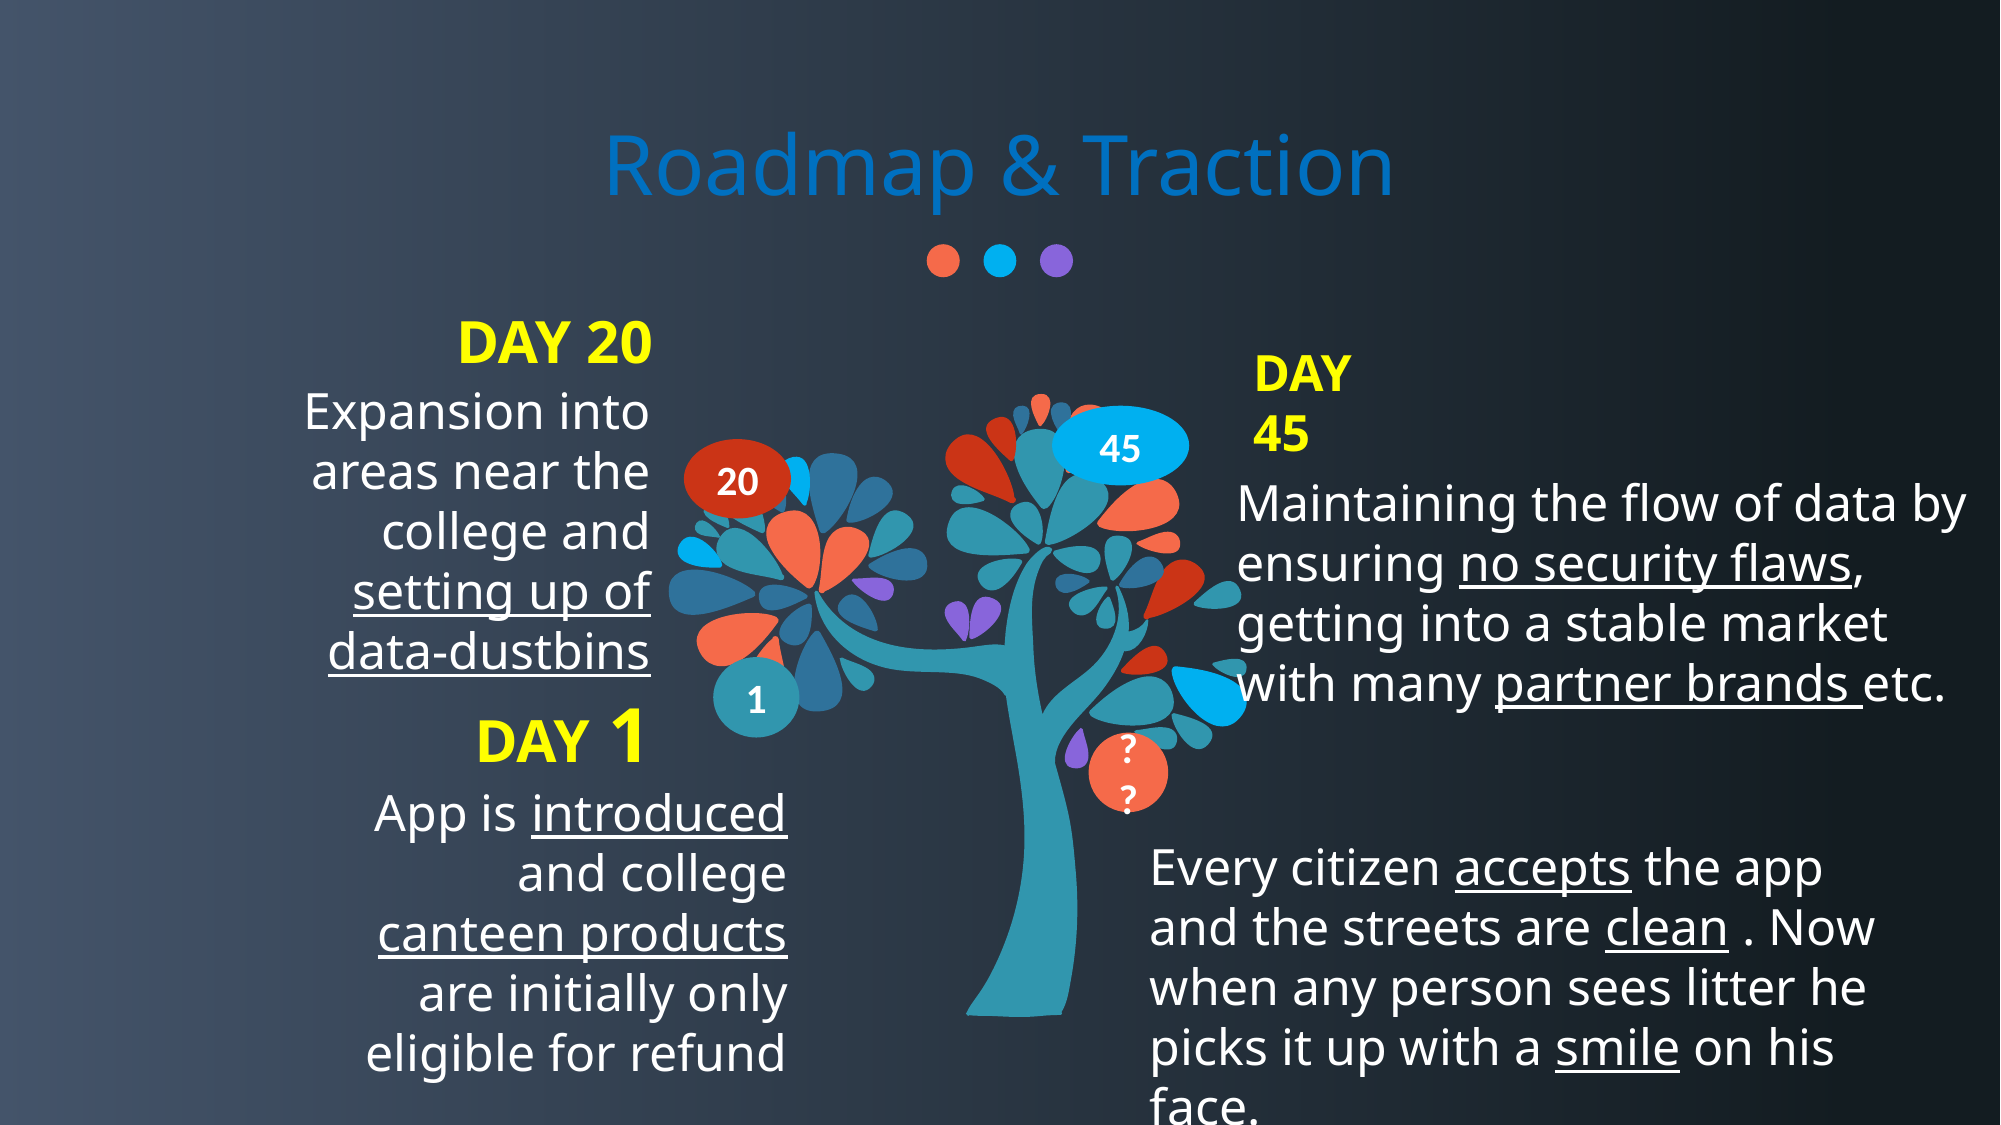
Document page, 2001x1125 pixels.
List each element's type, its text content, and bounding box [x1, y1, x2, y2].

text_box App is introduced and college canteen products are initially only eligible for refund [305, 773, 803, 1089]
text_box DAY 20 [328, 297, 668, 423]
title Roadmap & Traction [137, 59, 1863, 278]
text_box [668, 393, 1253, 1018]
text_box DAY 1 [459, 680, 667, 786]
text_box Expansion into areas near the college and setting up of data-dustbins [230, 372, 666, 688]
text_box DAY 45 [1238, 333, 1413, 469]
text_box Every citizen accepts the app and the streets are clean . Now when any person sees litter he picks it up with a smile on his face. [1135, 828, 1935, 1125]
text_box Maintaining the flow of data by ensuring no security flaws, getting into a stable market with many partner brands etc. [1253, 463, 1999, 749]
